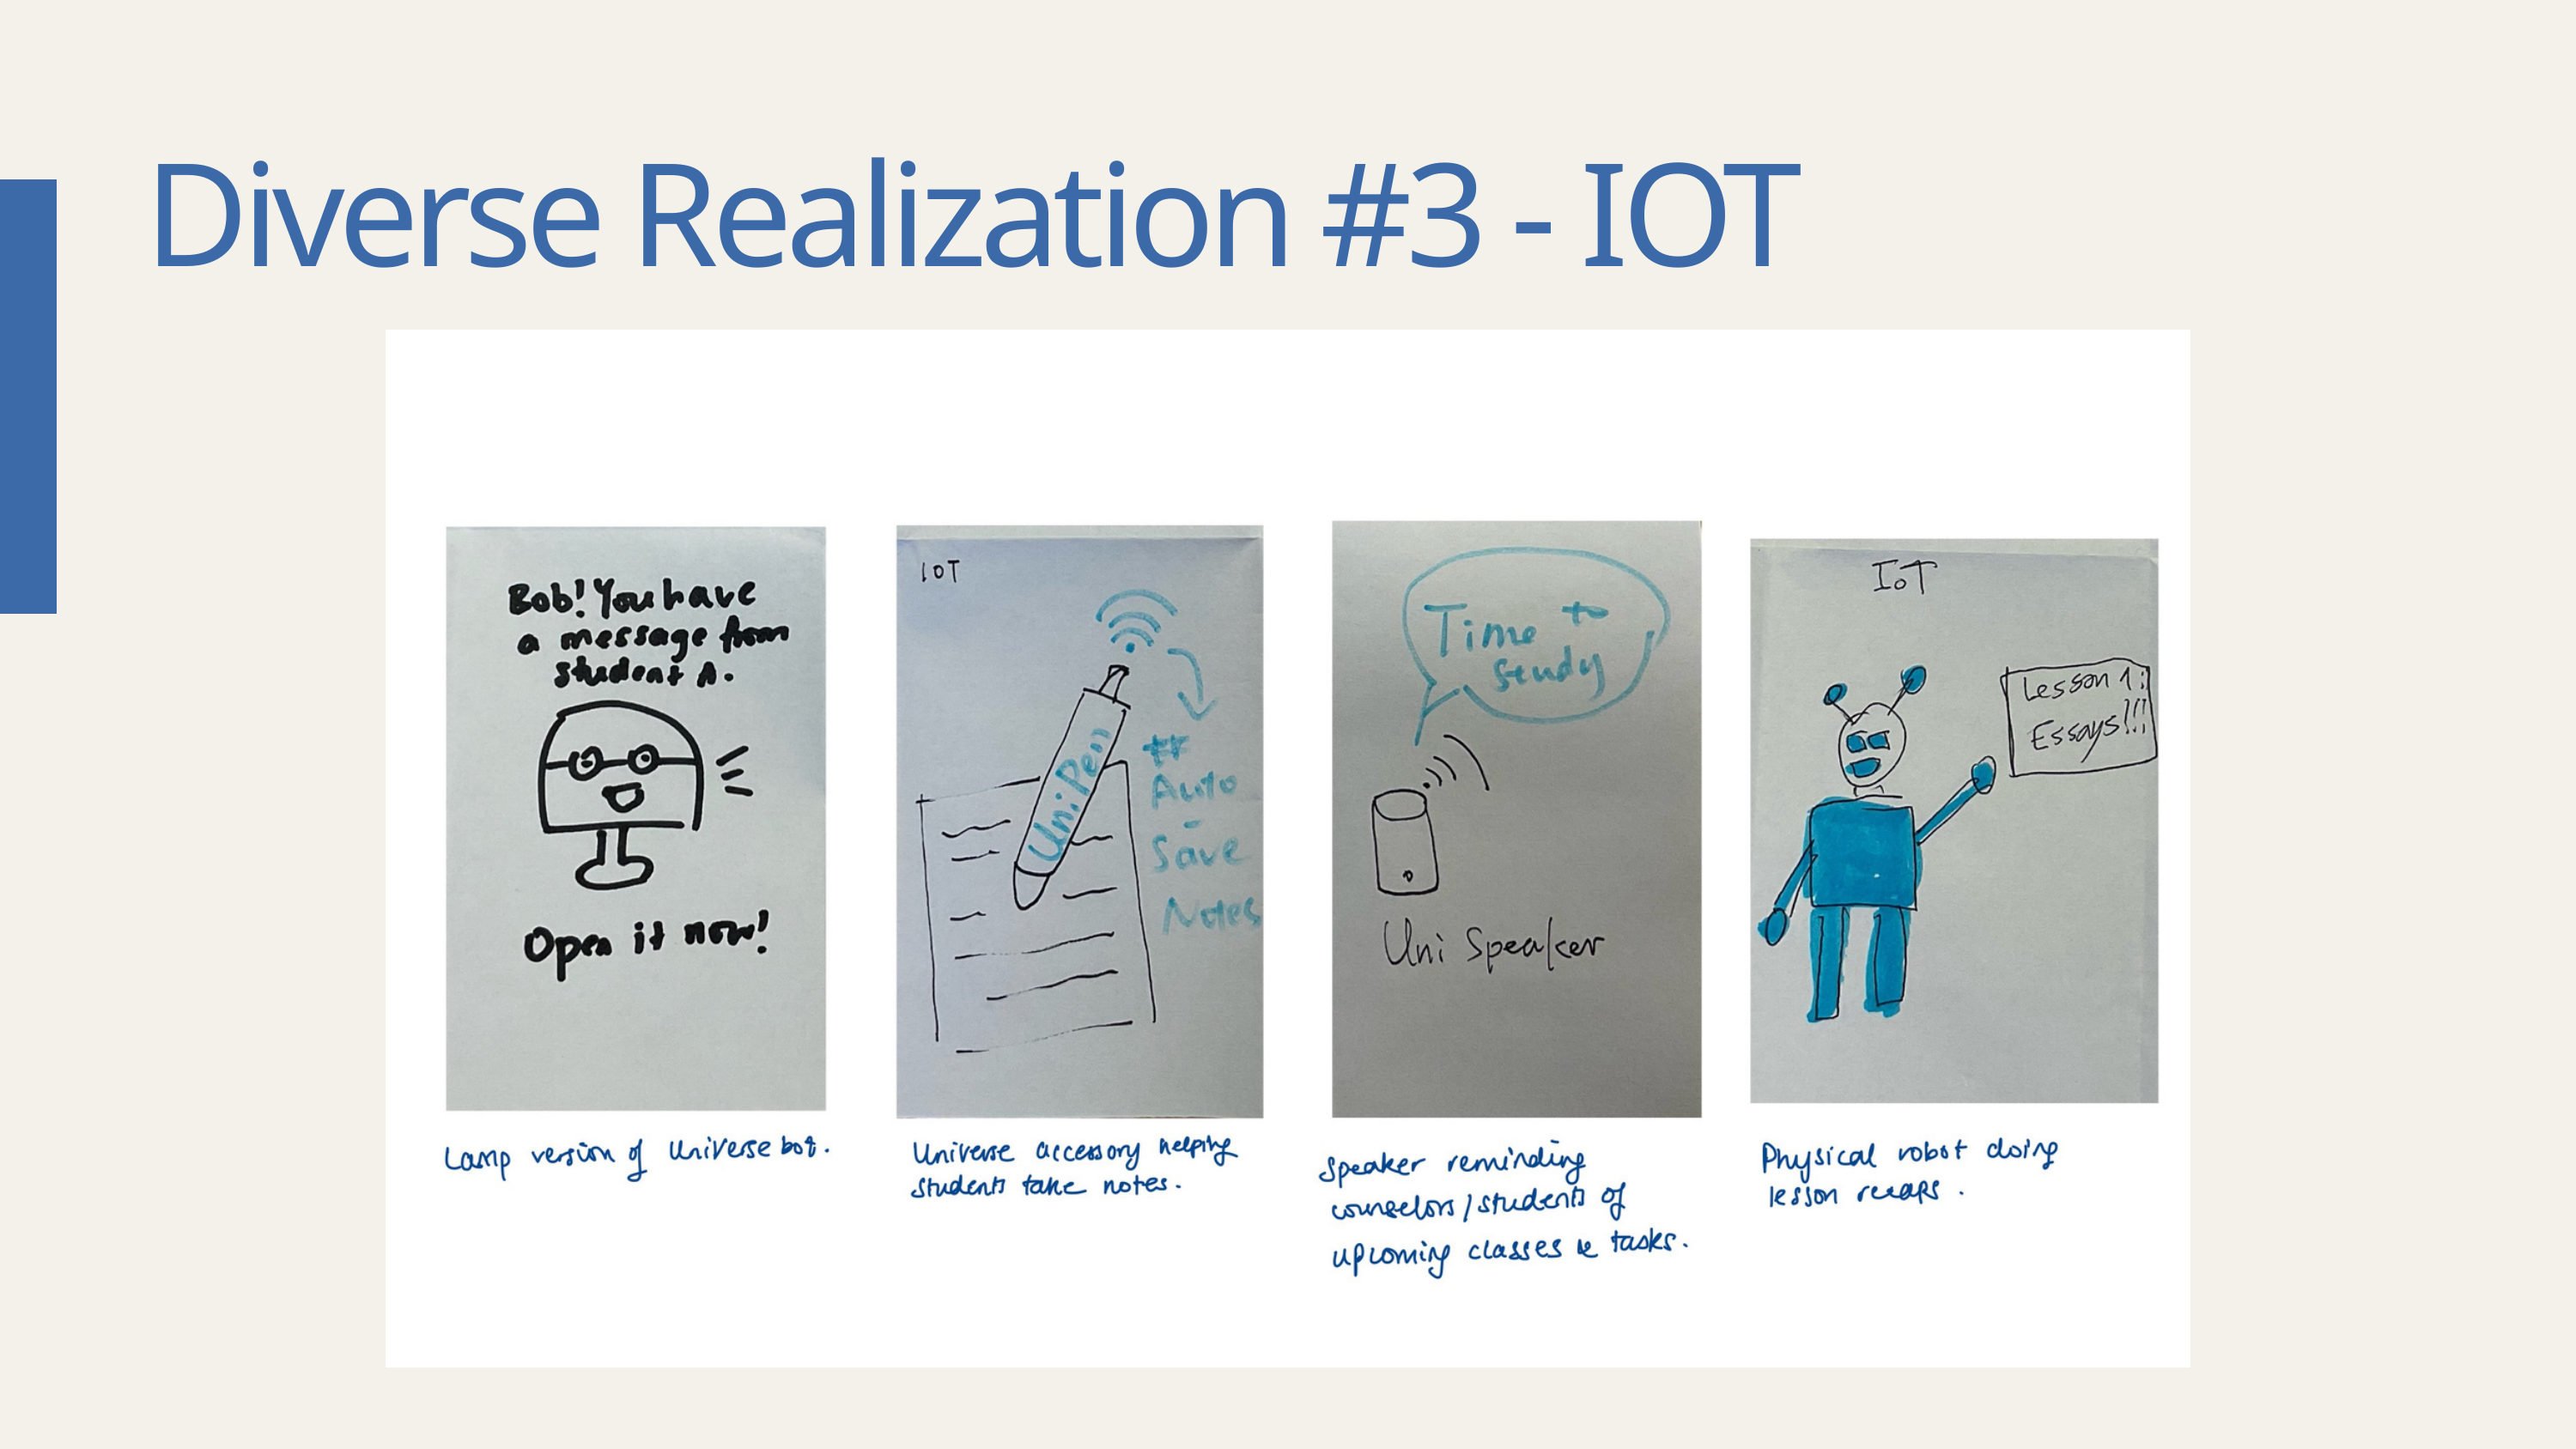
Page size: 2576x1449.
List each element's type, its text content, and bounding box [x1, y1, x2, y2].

text_box [386, 330, 2190, 1367]
text_box Diverse Realization #3 - IOT [144, 167, 2267, 455]
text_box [0, 179, 57, 615]
